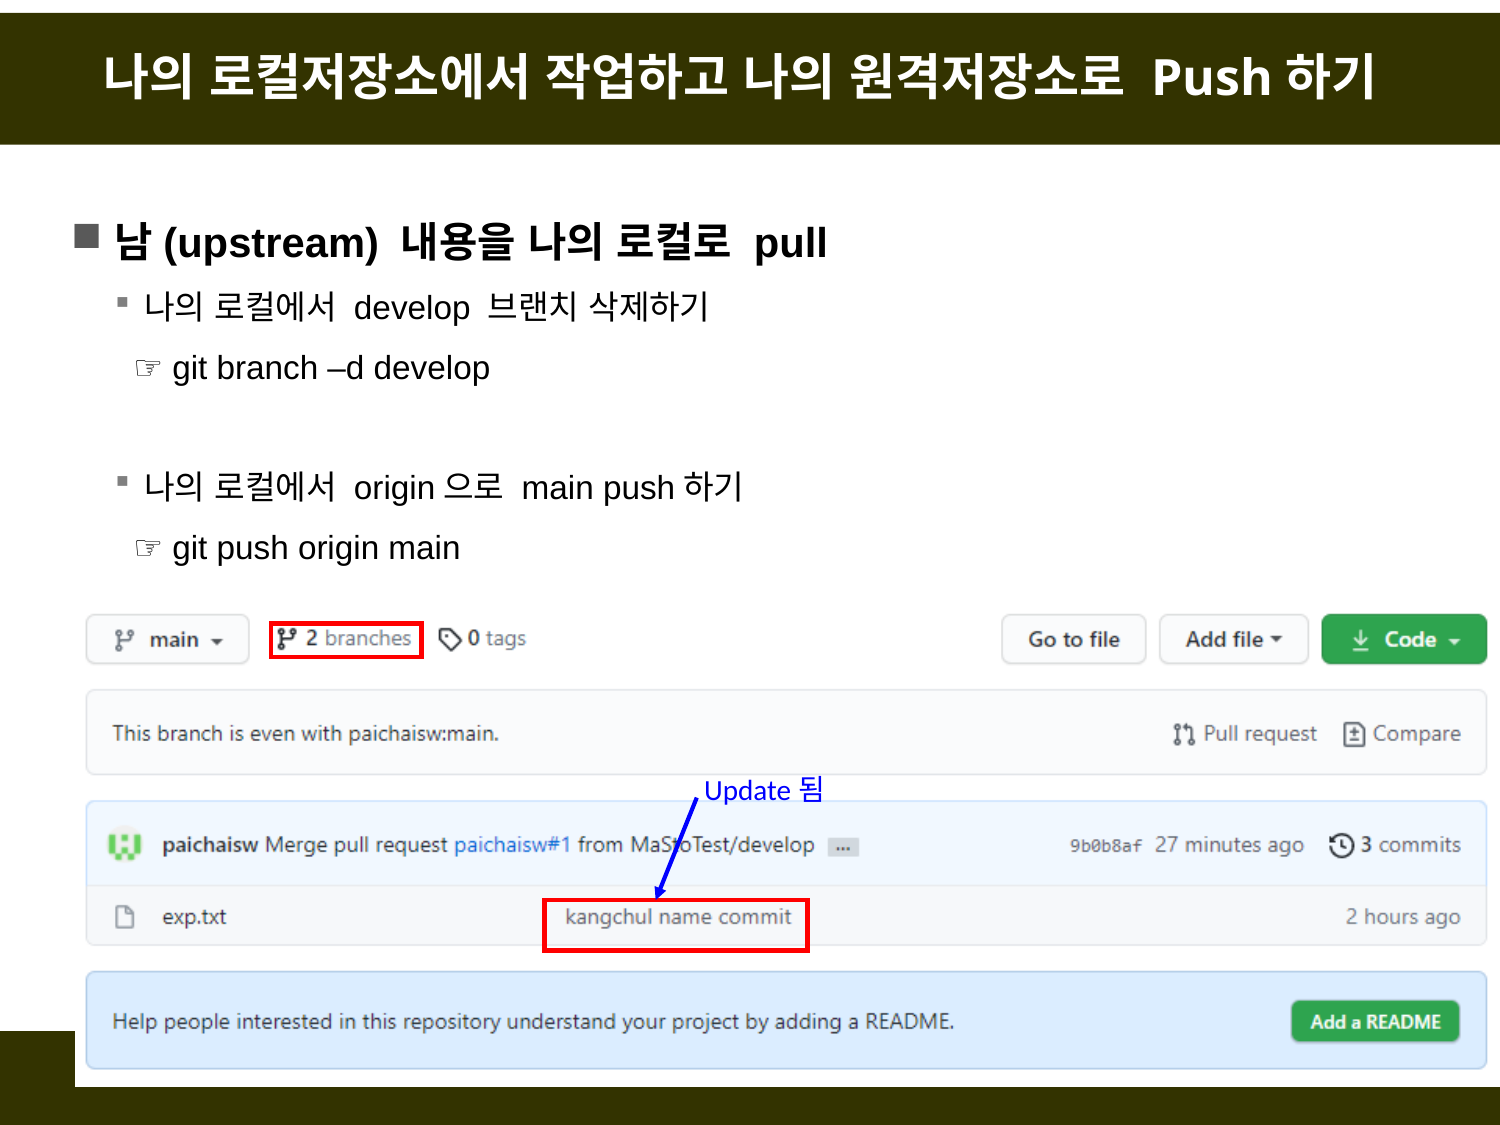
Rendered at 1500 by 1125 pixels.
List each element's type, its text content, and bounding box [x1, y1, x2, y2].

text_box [655, 797, 697, 900]
title 나의 로컬저장소에서 작업하고 나의 원격저장소로 Push하기 [88, 31, 1441, 126]
picture [74, 597, 1500, 1087]
text_box 남(upstream) 내용을 나의 로컬로 pull 나의 로컬에서 develop 브랜치 삭제하기 ☞ git branch –d develop 나의 로컬에서 origin으로 main push하기 ☞ git push origin main [56, 183, 1474, 566]
